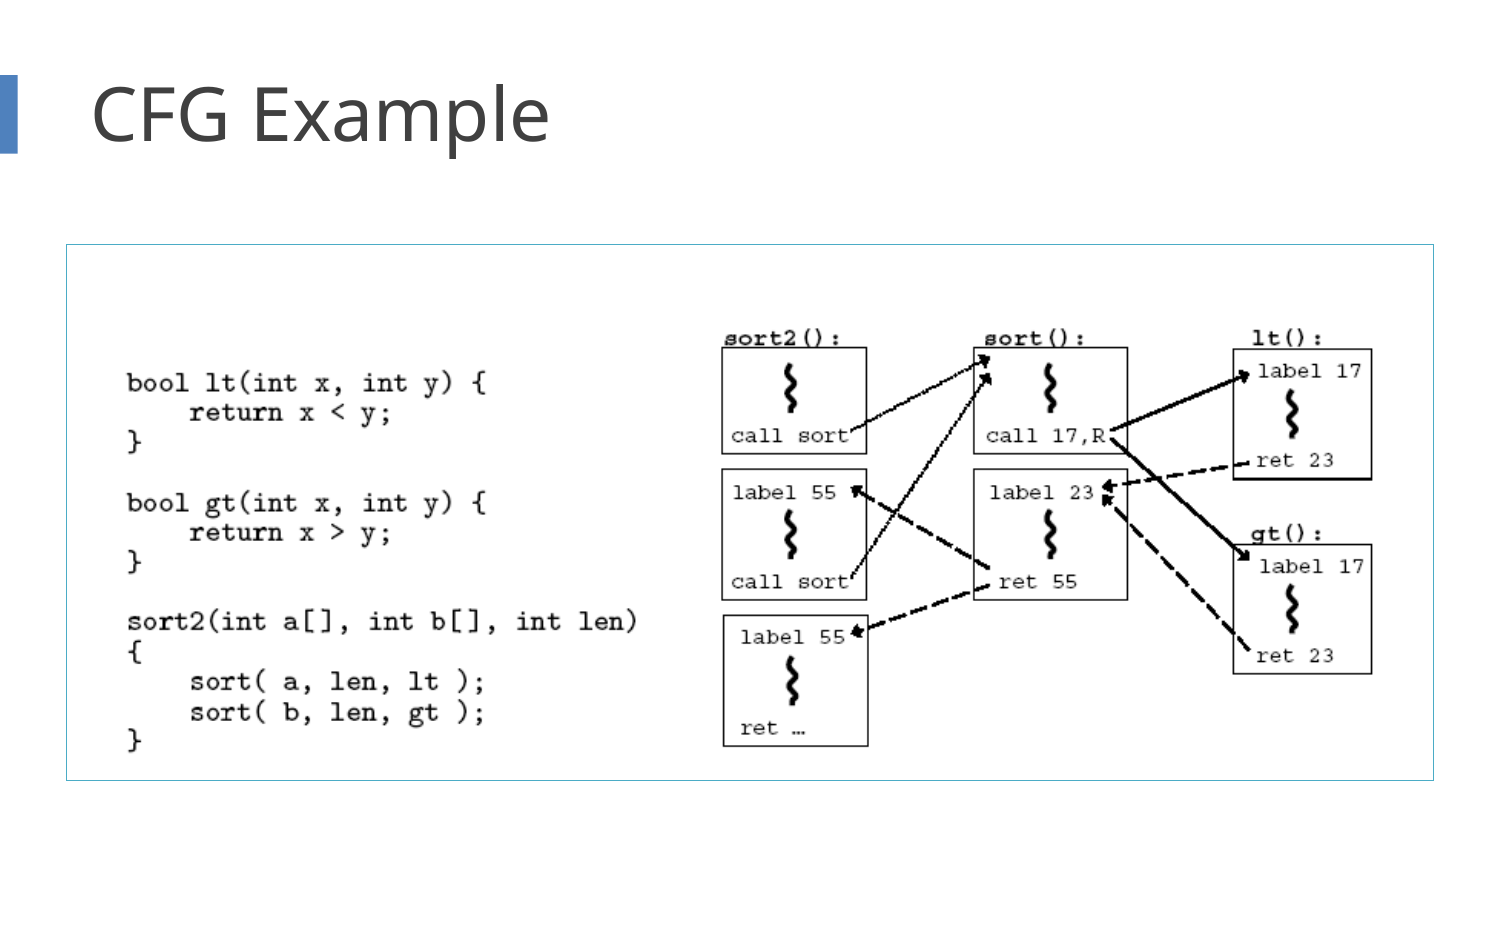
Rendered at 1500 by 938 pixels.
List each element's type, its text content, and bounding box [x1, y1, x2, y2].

title CFG Example [75, 37, 1425, 186]
picture [65, 243, 1434, 781]
